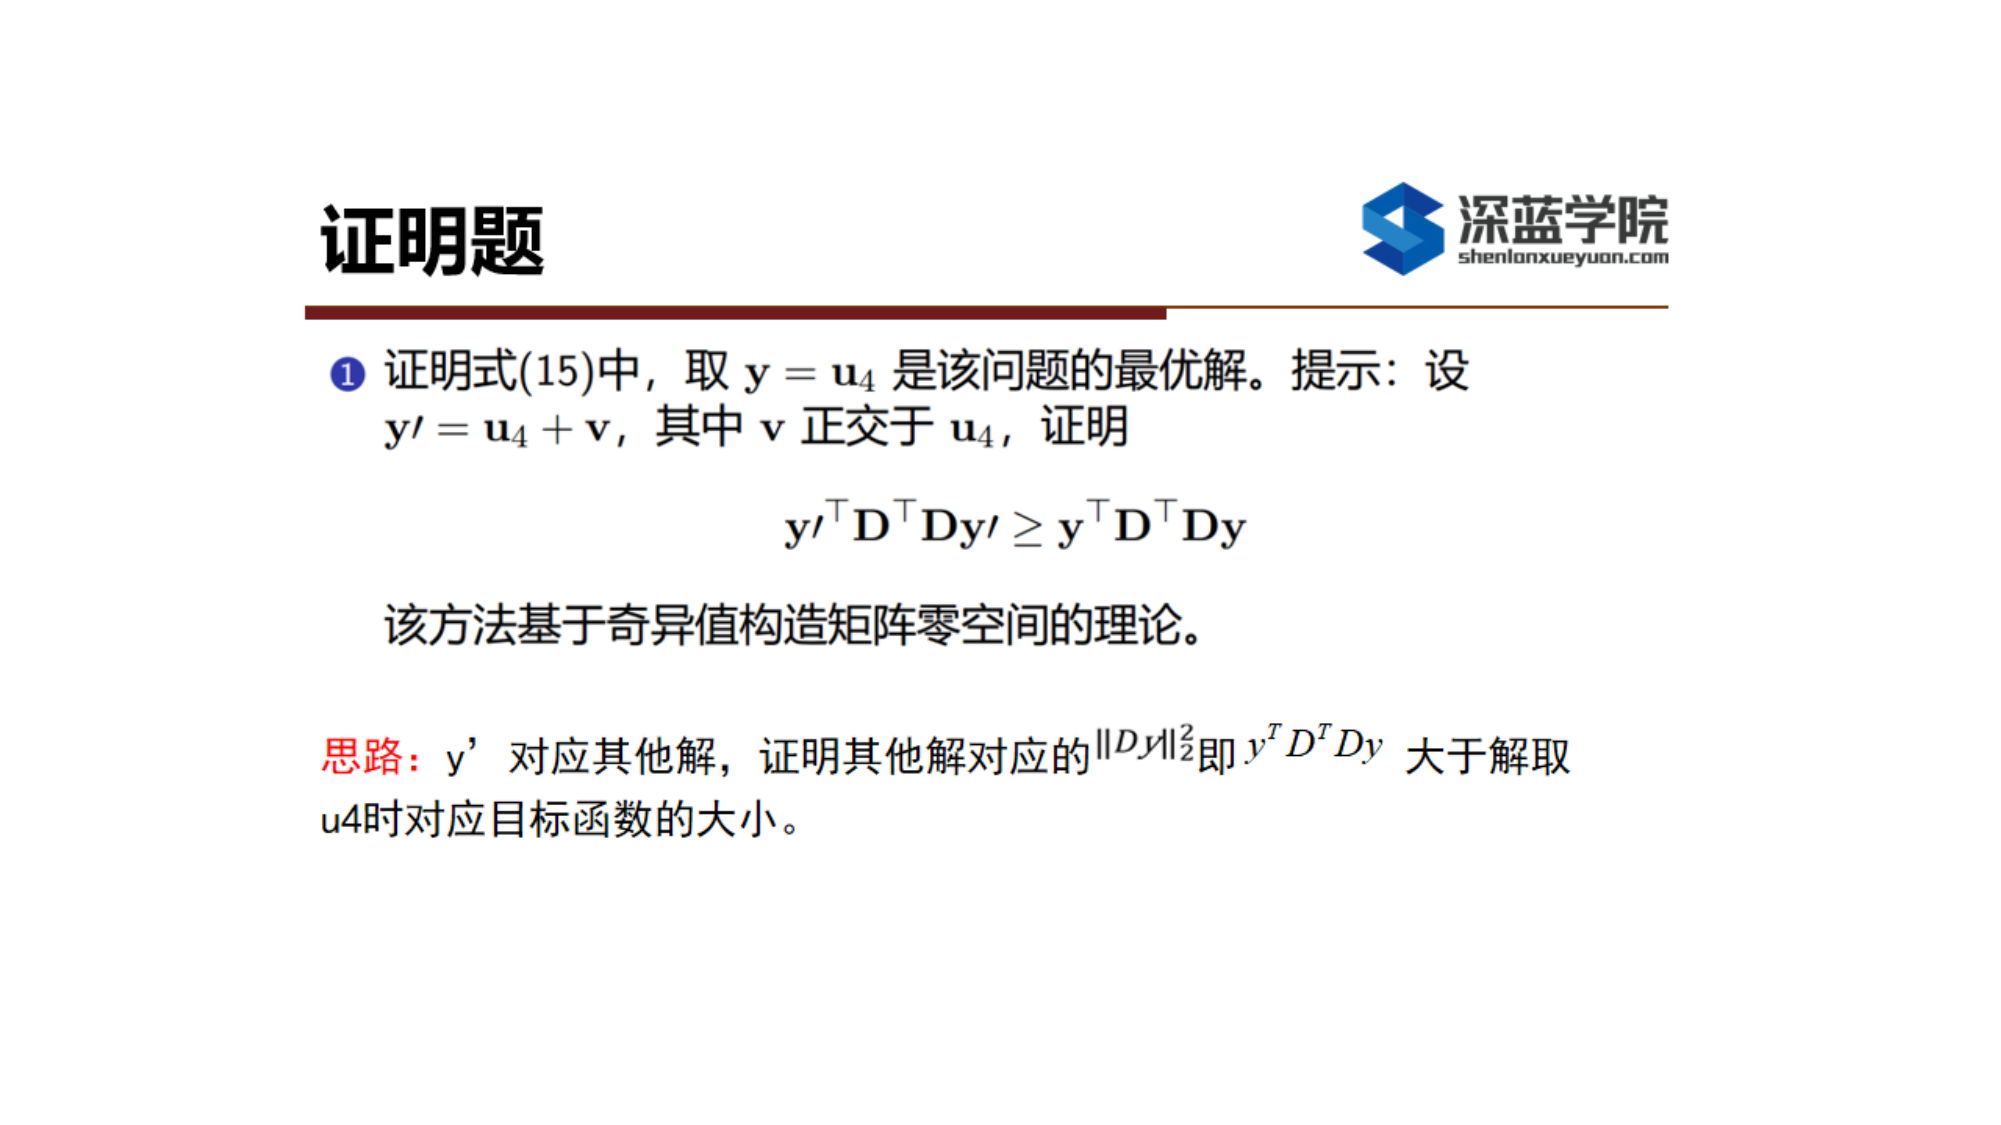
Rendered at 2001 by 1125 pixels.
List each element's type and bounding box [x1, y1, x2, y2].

picture [249, 140, 1750, 985]
